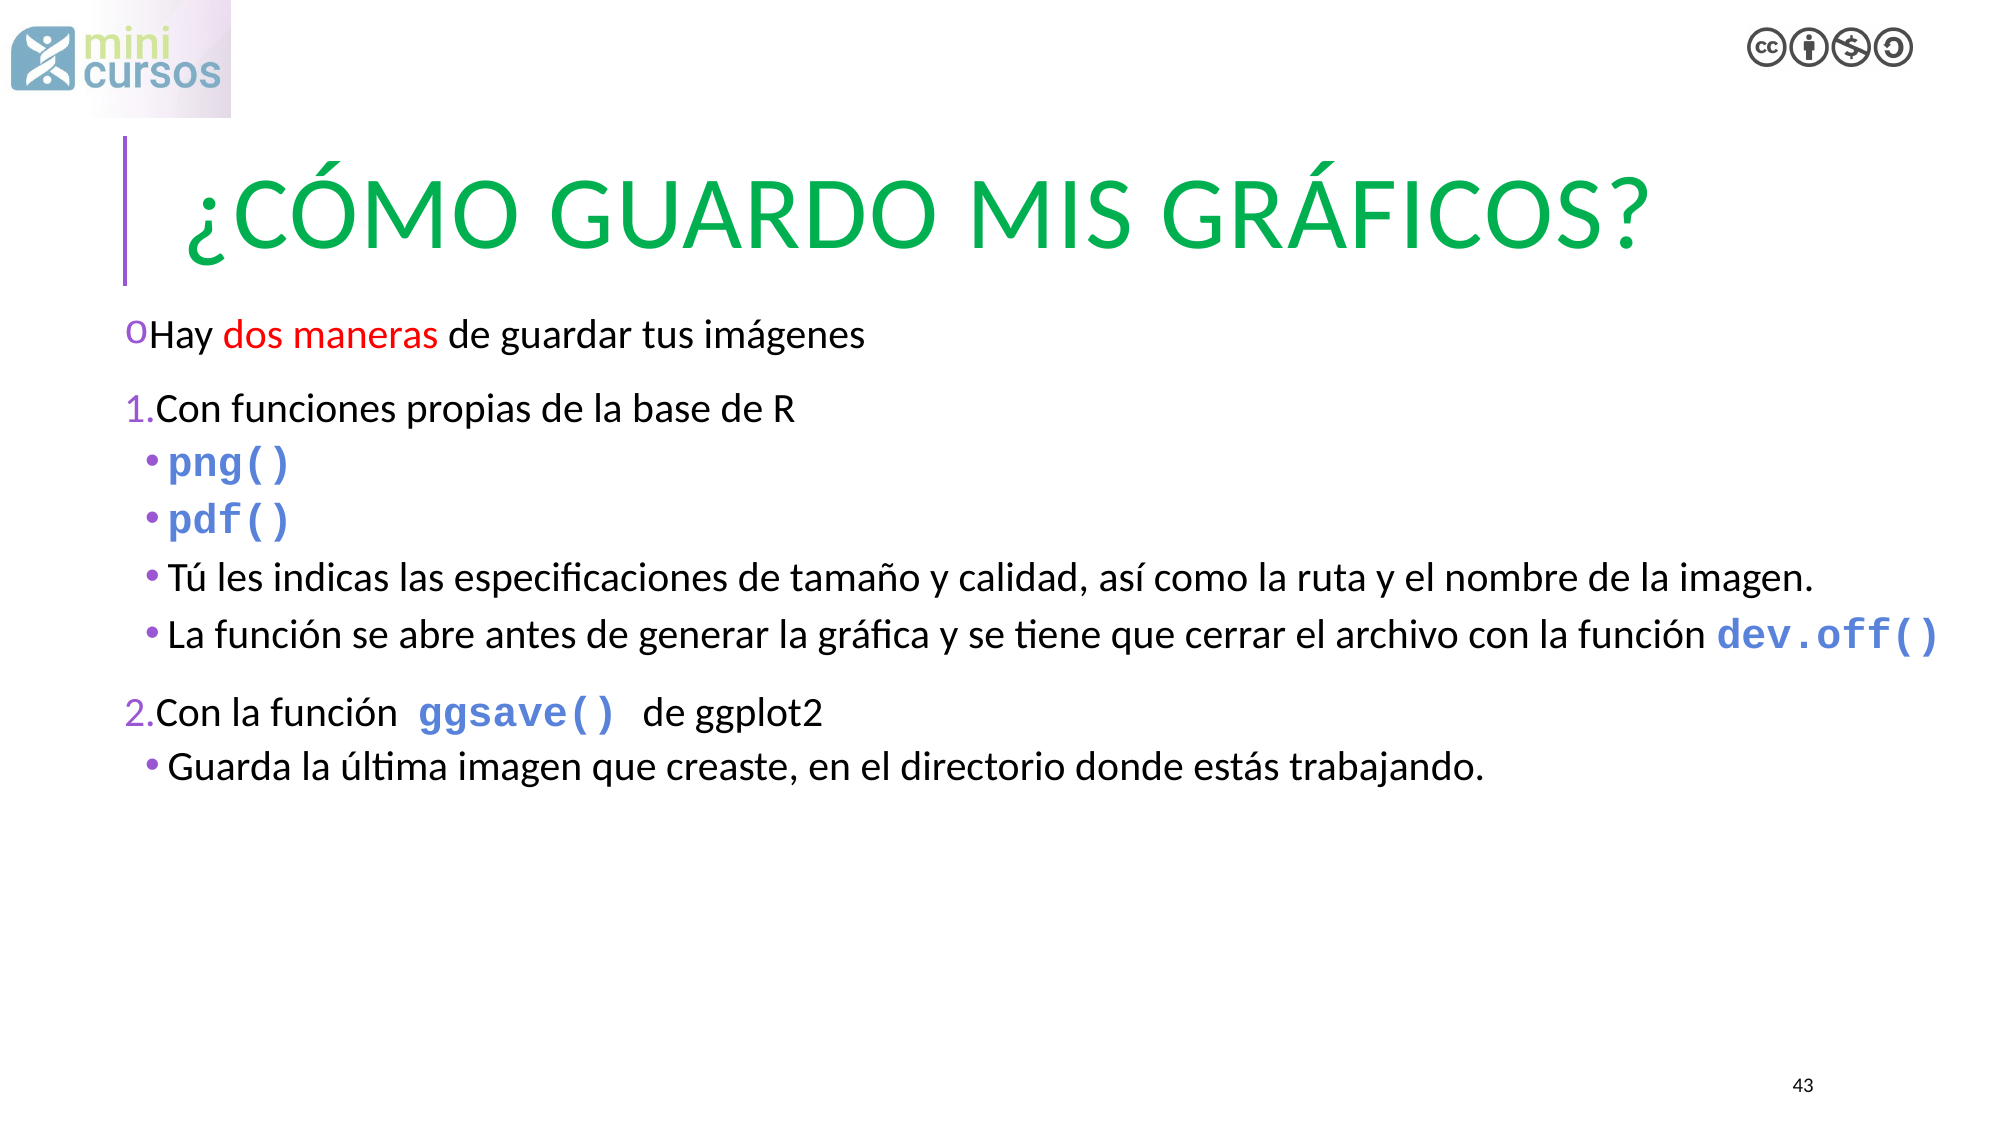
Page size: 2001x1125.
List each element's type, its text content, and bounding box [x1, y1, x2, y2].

title ¿Cómo guardo mis gráficos? [168, 96, 1763, 304]
picture [1746, 23, 1914, 71]
list Hay dos maneras de guardar tus imágenes Con funciones propias de la base de R png() pdf() Tú les indicas las especificaciones de tamaño y calidad, así como la ruta y el nombre de la imagen. La función se abre antes de generar la gráfica y se tiene que cerrar el archivo con la función dev.off() Con la función ggsave() de ggplot2 Guarda la última imagen que creaste, en el directorio donde estás trabajando. [116, 304, 2000, 1008]
slide_number 43 [1777, 1061, 1938, 1107]
picture [0, 0, 231, 118]
